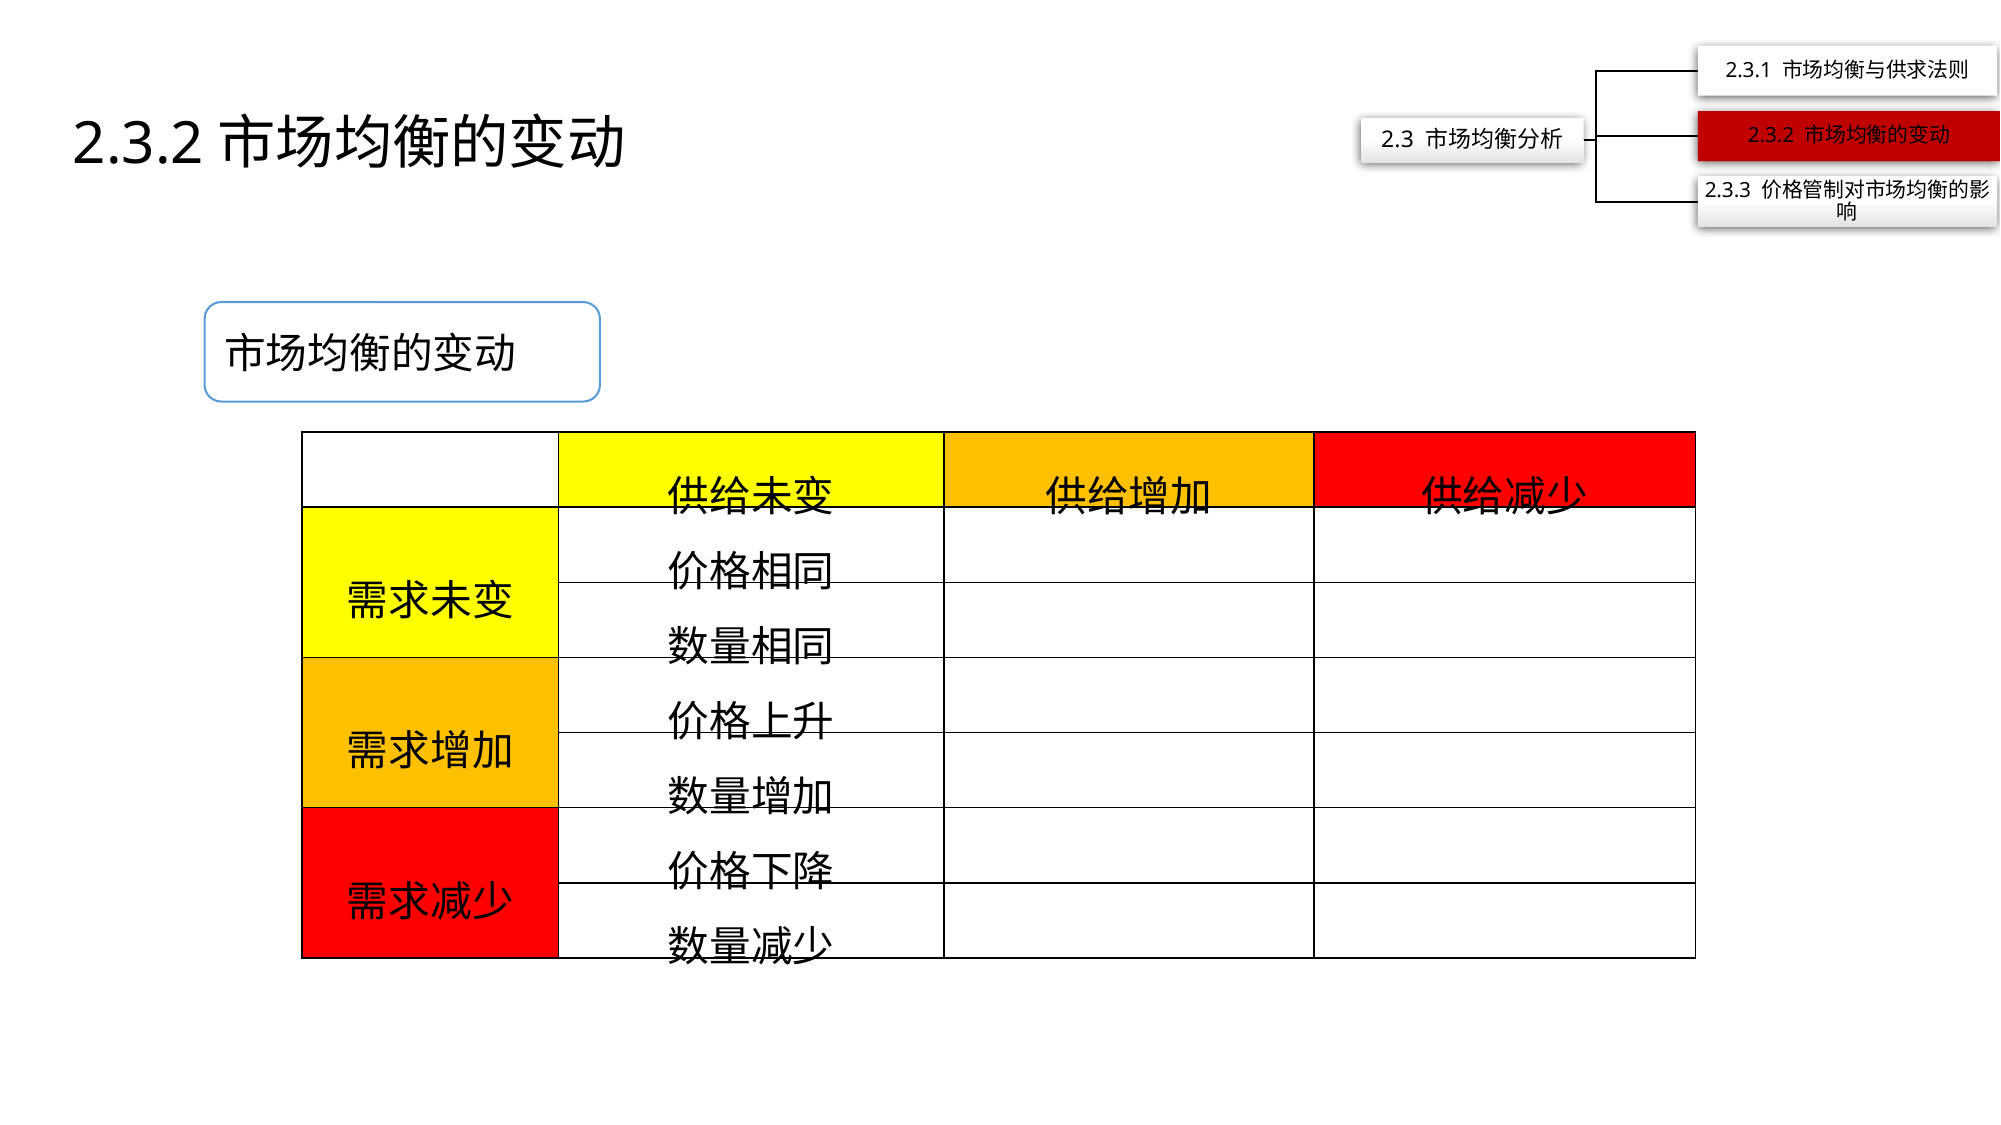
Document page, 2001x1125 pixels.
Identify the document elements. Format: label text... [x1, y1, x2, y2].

table_cell [945, 808, 1313, 882]
table_cell [1315, 658, 1695, 732]
table_cell 价格下降 [559, 808, 943, 882]
table_cell 价格相同 [559, 508, 943, 582]
table_cell [1315, 884, 1695, 957]
table_cell [945, 733, 1313, 807]
table_cell 数量减少 [559, 884, 943, 957]
table_cell 数量增加 [559, 733, 943, 807]
table_cell 需求减少 [303, 808, 558, 957]
table_cell [1315, 808, 1695, 882]
table_cell [945, 508, 1313, 582]
table_header [303, 433, 558, 506]
table_cell 需求未变 [303, 508, 558, 657]
table_cell [945, 583, 1313, 657]
table_cell [945, 884, 1313, 957]
table_header 供给未变 [559, 433, 943, 506]
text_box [1339, 0, 2000, 303]
table_cell [1315, 583, 1695, 657]
table_cell 数量相同 [559, 583, 943, 657]
table_cell [1315, 508, 1695, 582]
table_cell [1315, 733, 1695, 807]
text_box 市场均衡的变动 [203, 300, 601, 403]
table_cell 需求增加 [303, 658, 558, 807]
table_header 供给减少 [1315, 433, 1695, 506]
table_header 供给增加 [945, 433, 1313, 506]
table_cell 价格上升 [559, 658, 943, 732]
table_cell [945, 658, 1313, 732]
text_box 2.3.2市场均衡的变动 [54, 95, 1339, 184]
